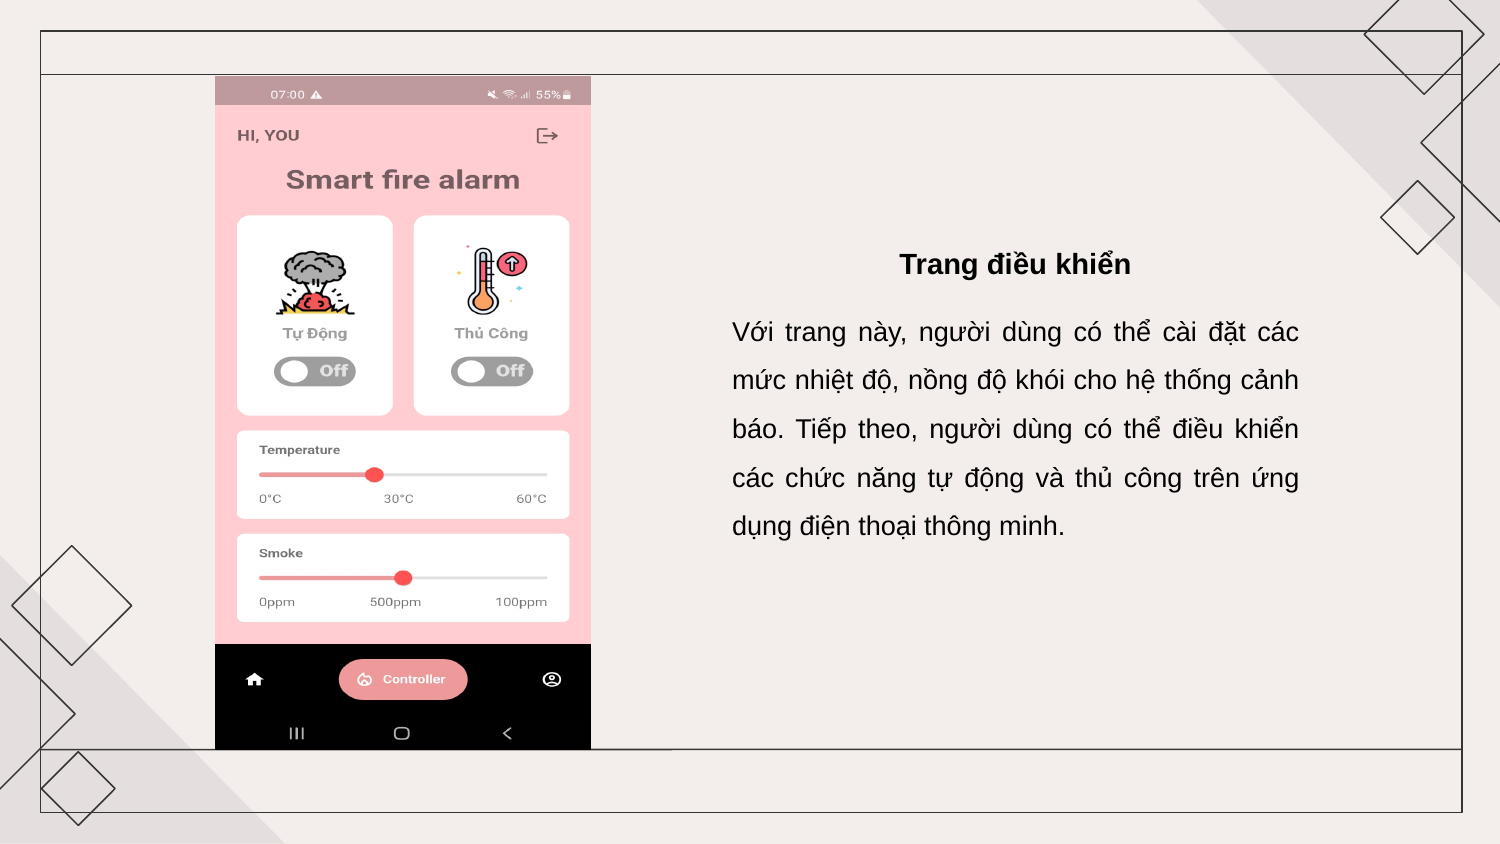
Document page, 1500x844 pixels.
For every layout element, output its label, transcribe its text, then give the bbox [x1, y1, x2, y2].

text_box Với trang này, người dùng có thể cài đặt các mức nhiệt độ, nồng độ khói cho hệ thống cảnh báo. Tiếp theo, người dùng có thể điều khiển các chức năng tự động và thủ công trên ứng dụng điện thoại thông minh. [717, 290, 1314, 549]
text_box Trang điều khiển [782, 238, 1249, 288]
picture [215, 75, 591, 751]
